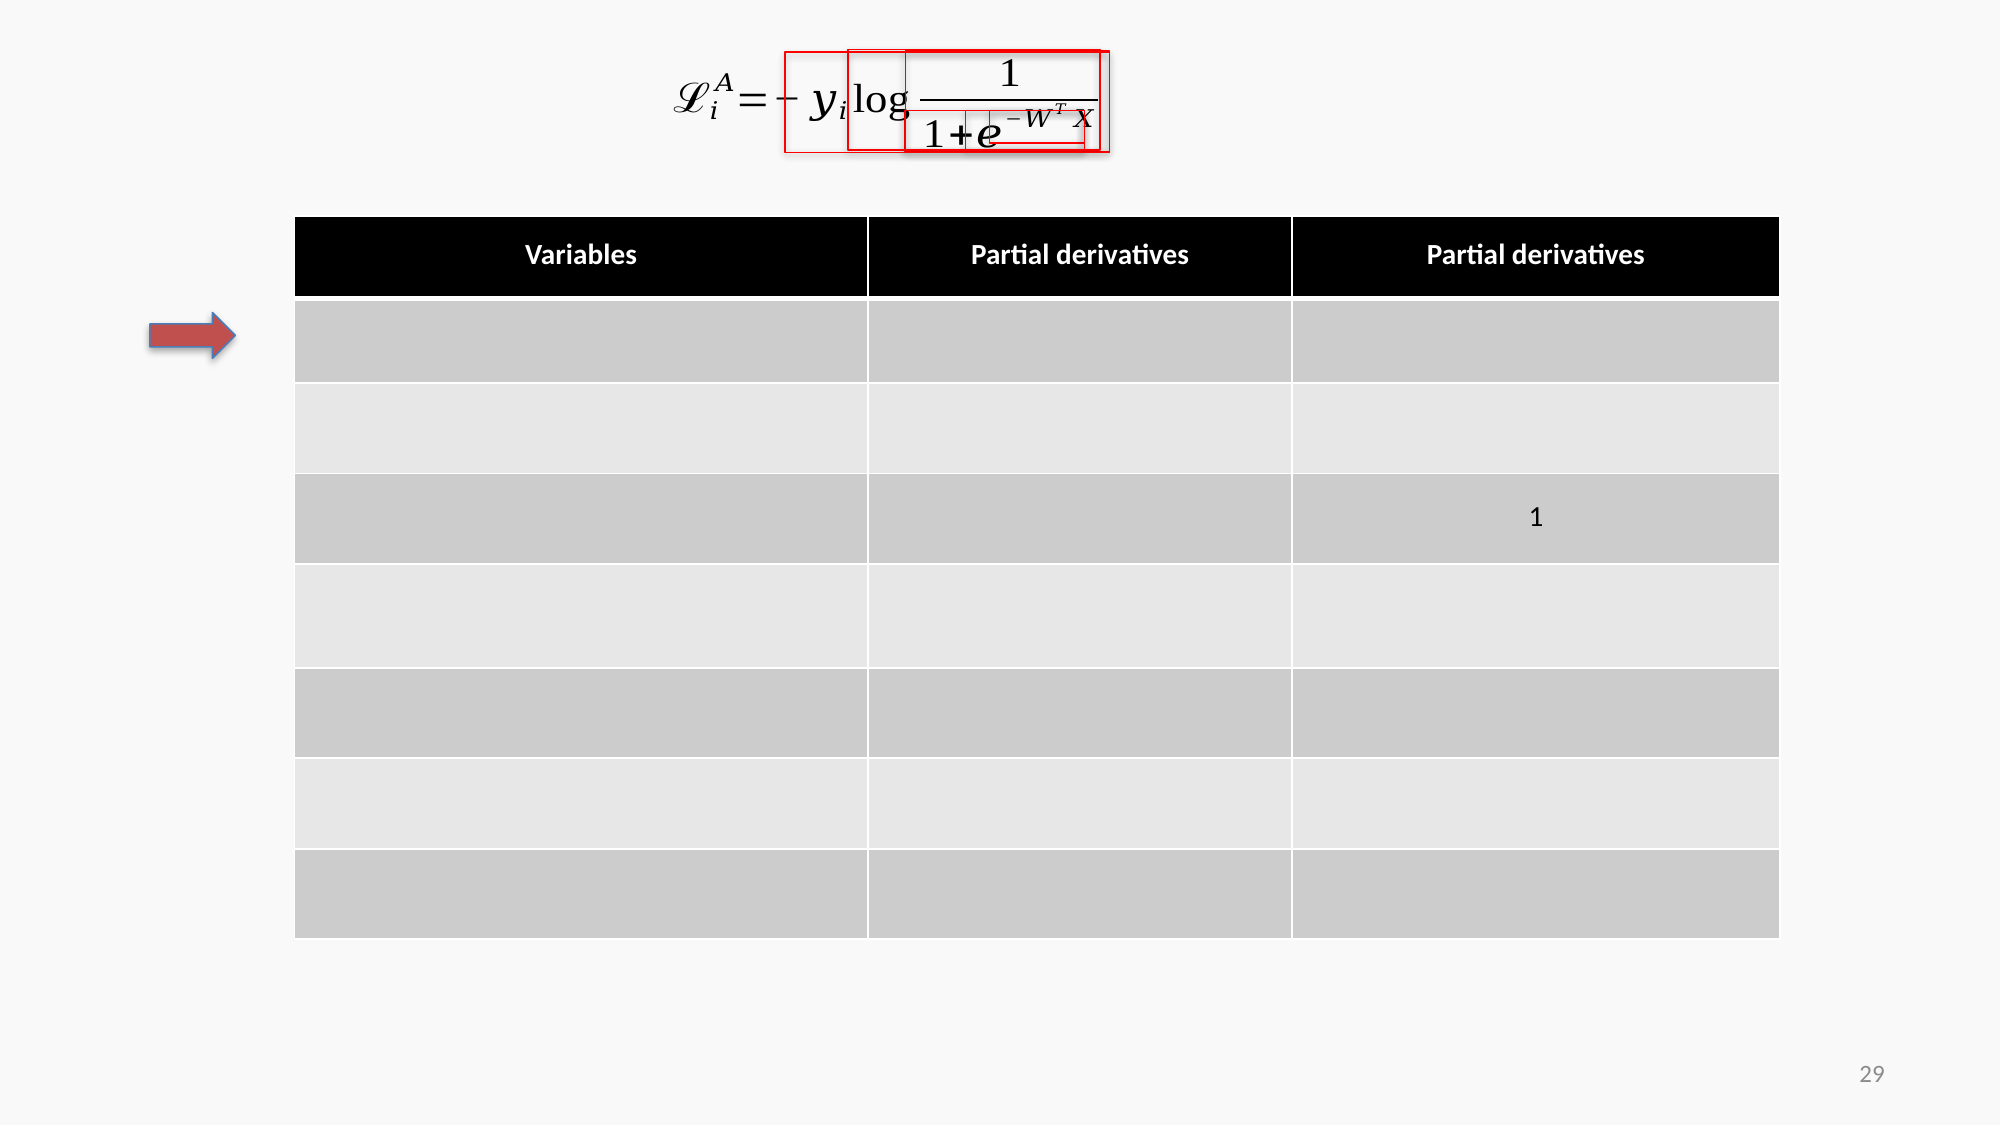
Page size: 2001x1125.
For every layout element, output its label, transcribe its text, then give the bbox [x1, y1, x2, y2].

text_box [149, 311, 236, 359]
text_box [784, 51, 1110, 153]
slide_number 29 [1433, 1042, 1900, 1103]
